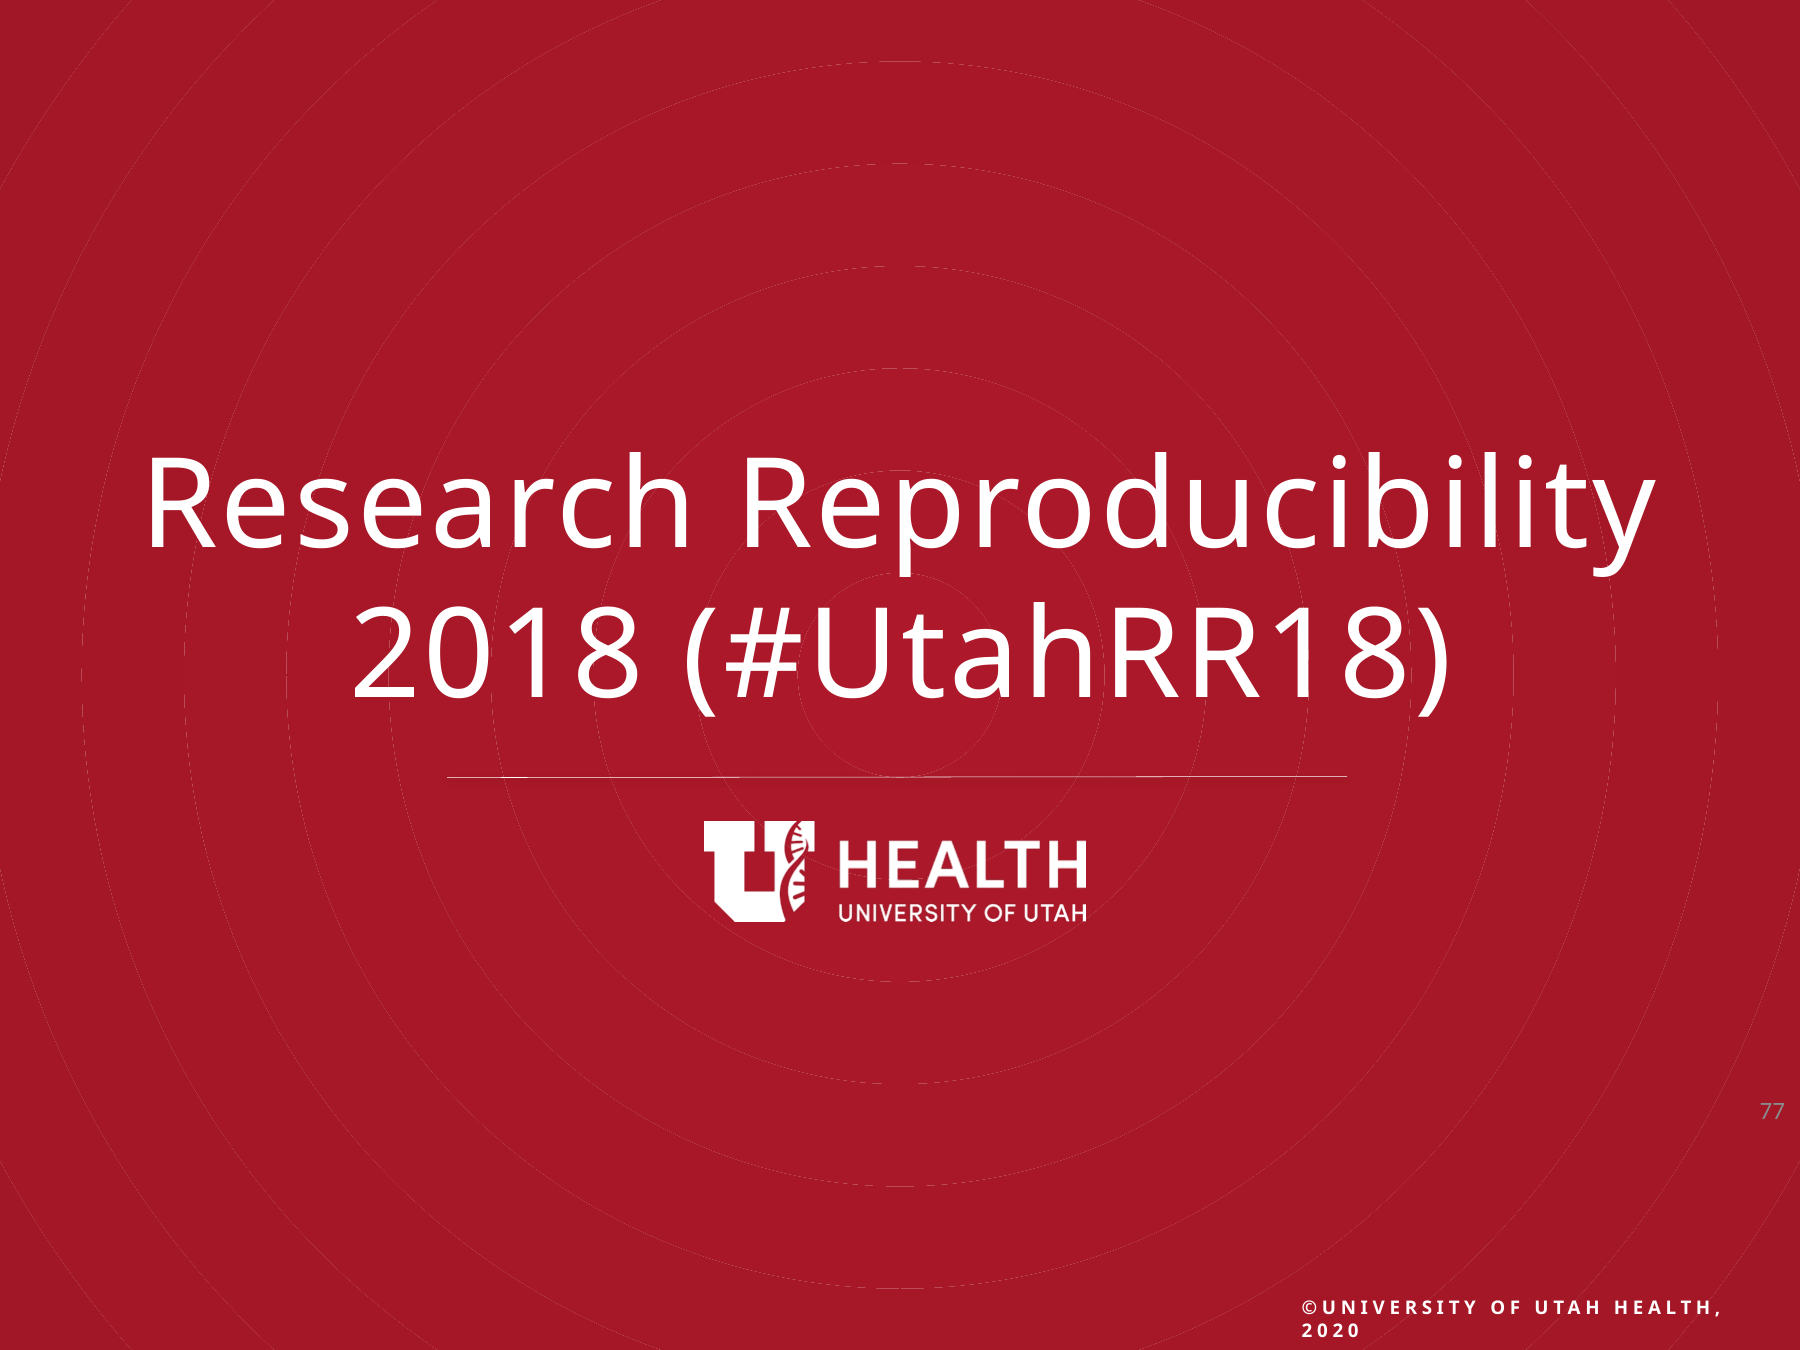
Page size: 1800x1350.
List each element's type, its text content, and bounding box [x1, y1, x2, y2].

slide_number 77 [1395, 1082, 1800, 1137]
list Research Reproducibility 2018 (#UtahRR18) [26, 415, 1776, 628]
picture [704, 821, 1086, 922]
